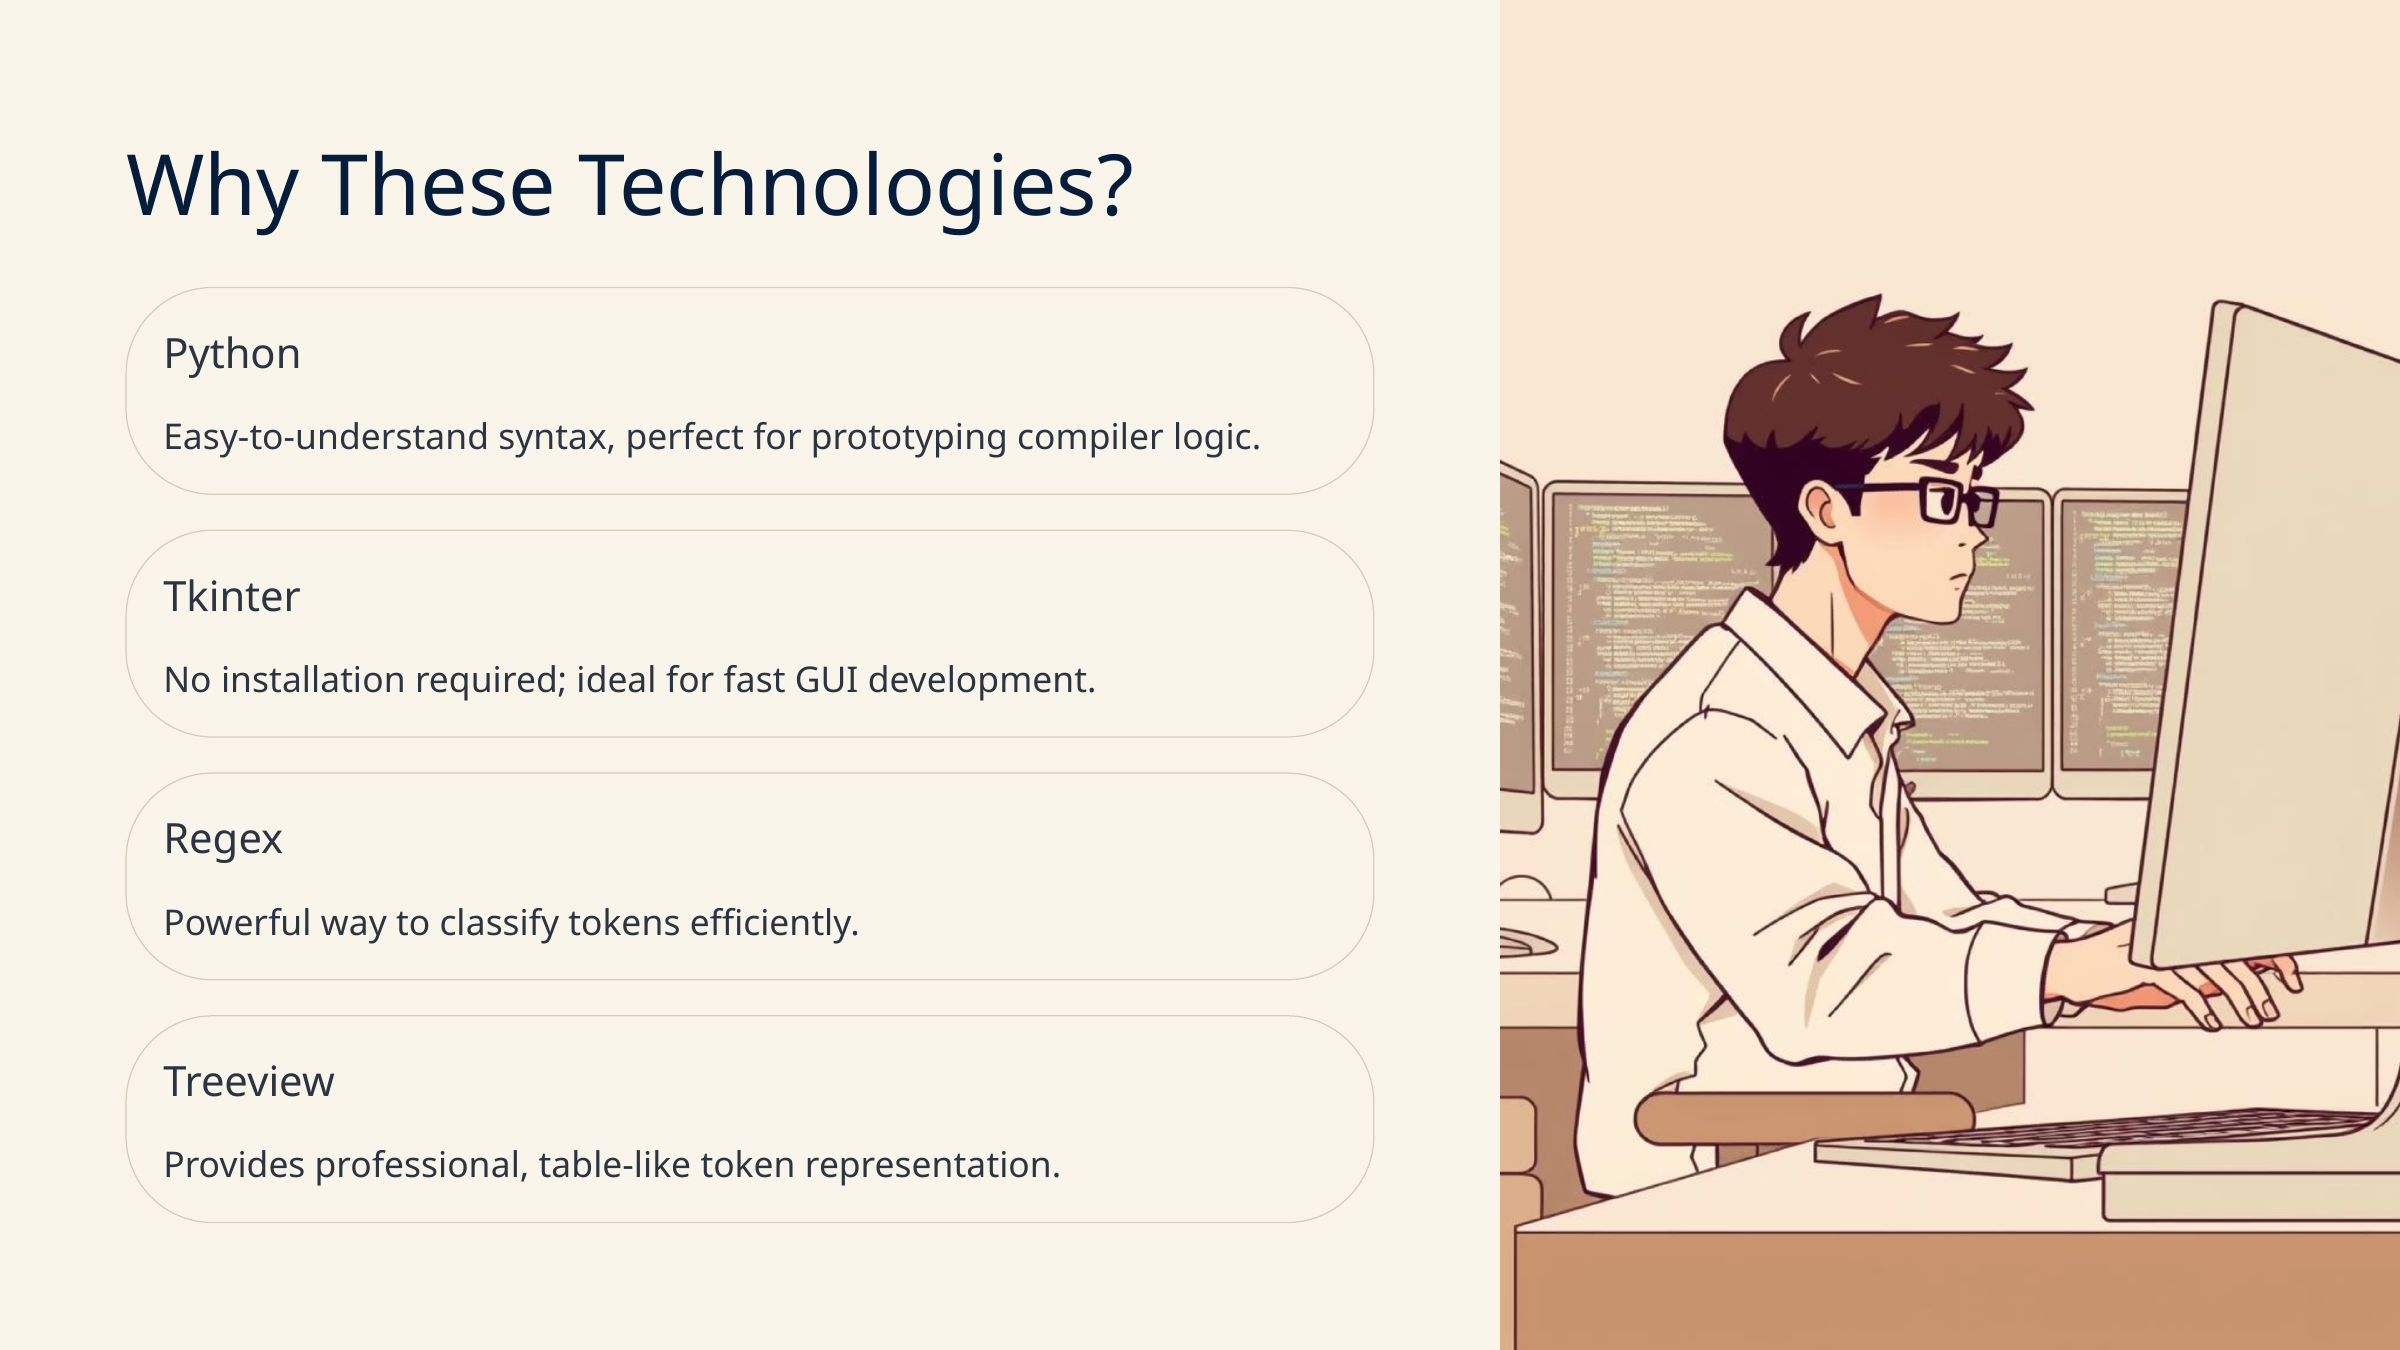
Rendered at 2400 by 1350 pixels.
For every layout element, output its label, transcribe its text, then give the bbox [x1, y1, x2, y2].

picture [1499, 0, 2400, 1350]
text_box Powerful way to classify tokens efficiently. [163, 884, 1337, 943]
text_box Regex [163, 810, 588, 864]
text_box [126, 773, 1374, 980]
text_box [126, 1015, 1374, 1223]
text_box Provides professional, table-like token representation. [163, 1127, 1337, 1186]
text_box Python [163, 324, 588, 378]
text_box No installation required; ideal for fast GUI development. [163, 641, 1337, 700]
text_box Why These Technologies? [126, 127, 1158, 234]
text_box [126, 287, 1374, 495]
text_box Tkinter [163, 567, 588, 621]
text_box Easy-to-understand syntax, perfect for prototyping compiler logic. [163, 399, 1337, 457]
text_box [126, 530, 1374, 738]
text_box Treeview [163, 1053, 588, 1106]
